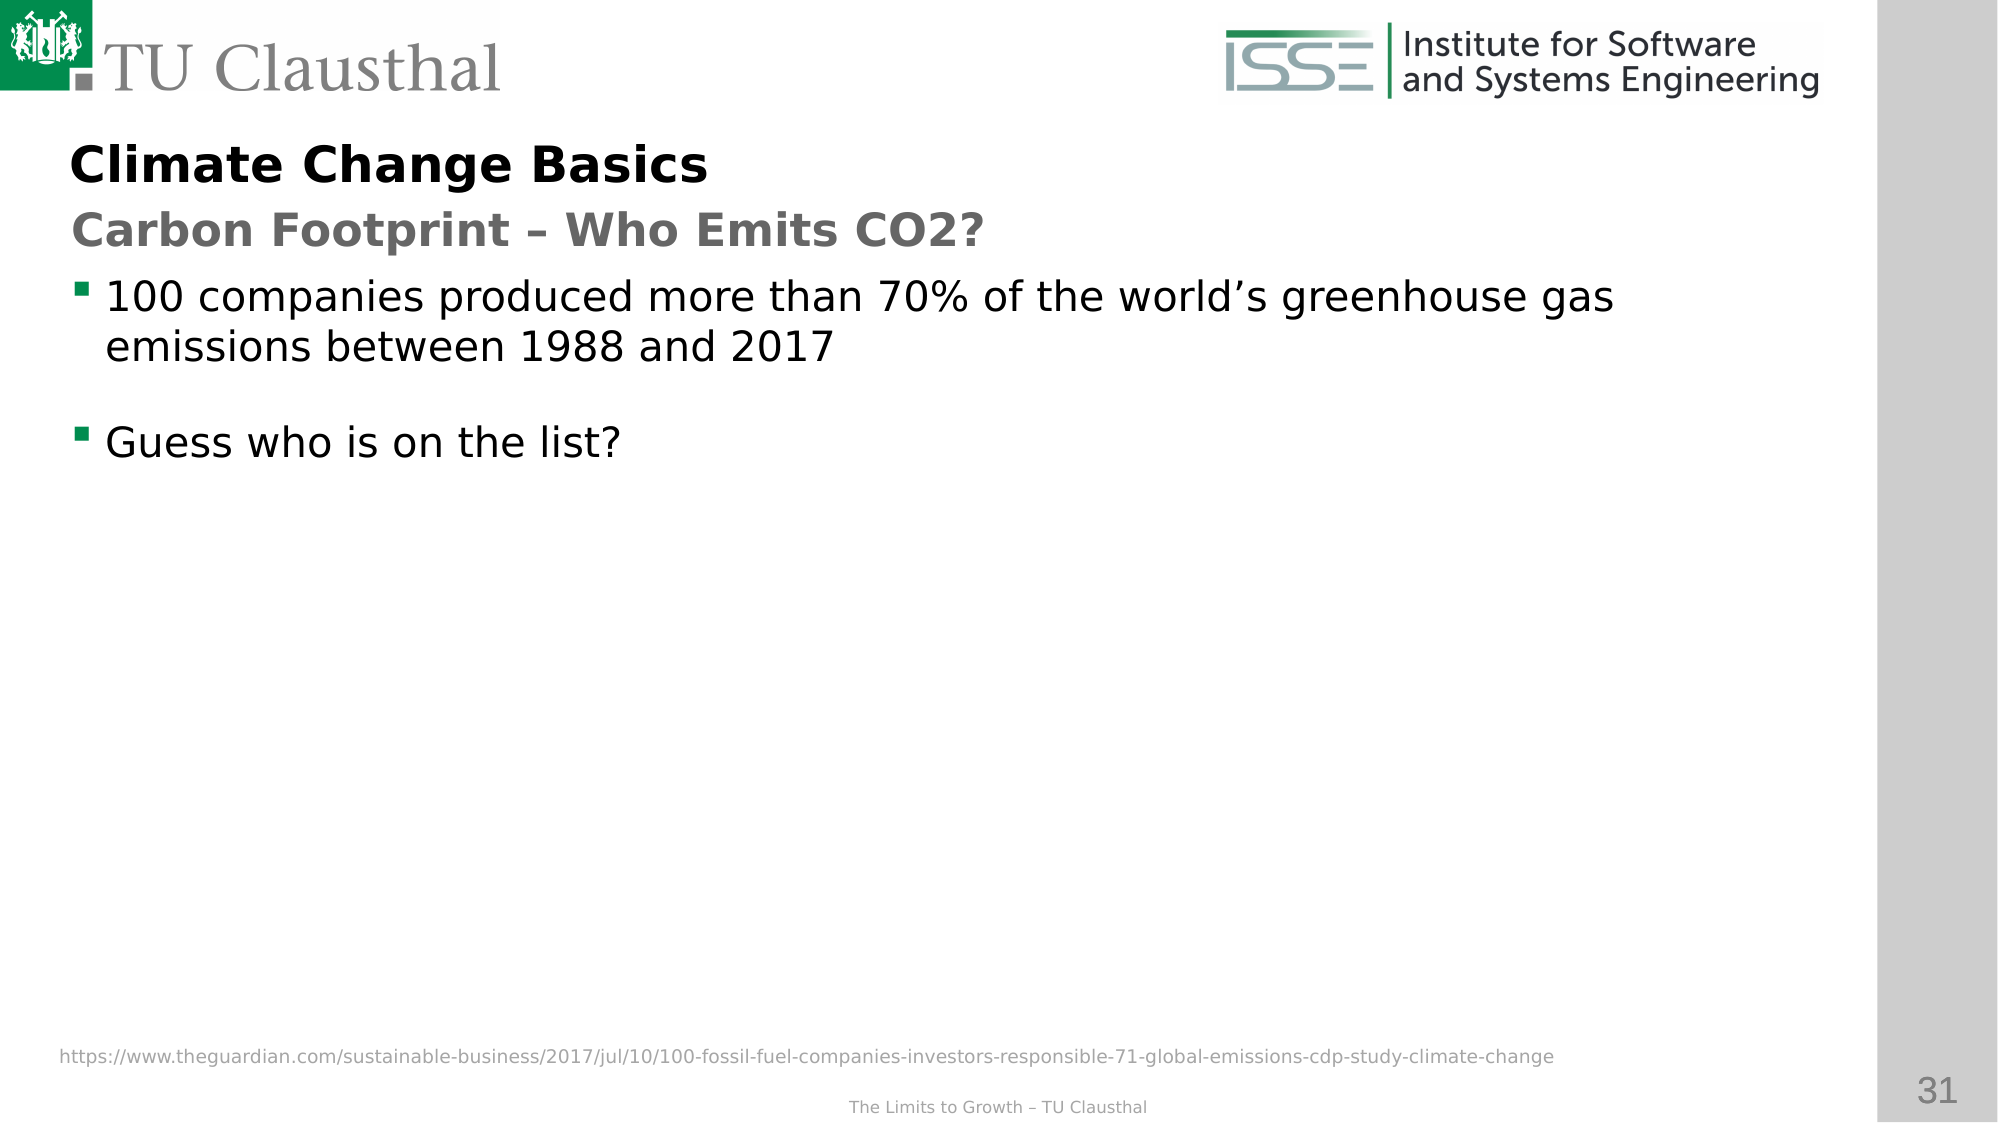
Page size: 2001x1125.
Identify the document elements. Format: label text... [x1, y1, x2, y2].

text_box https://www.theguardian.com/sustainable-business/2017/jul/10/100-fossil-fuel-companies-investors-responsible-71-global-emissions-cdp-study-climate-change [44, 1037, 1815, 1075]
picture [1218, 22, 1824, 105]
text_box Climate Change Basics [55, 125, 1817, 206]
text_box 100 companies produced more than 70% of the world’s greenhouse gas emissions between 1988 and 2017 Guess who is on the list? [55, 262, 1836, 898]
picture [0, 0, 500, 91]
text_box Carbon Footprint – Who Emits CO2? [70, 188, 1768, 268]
